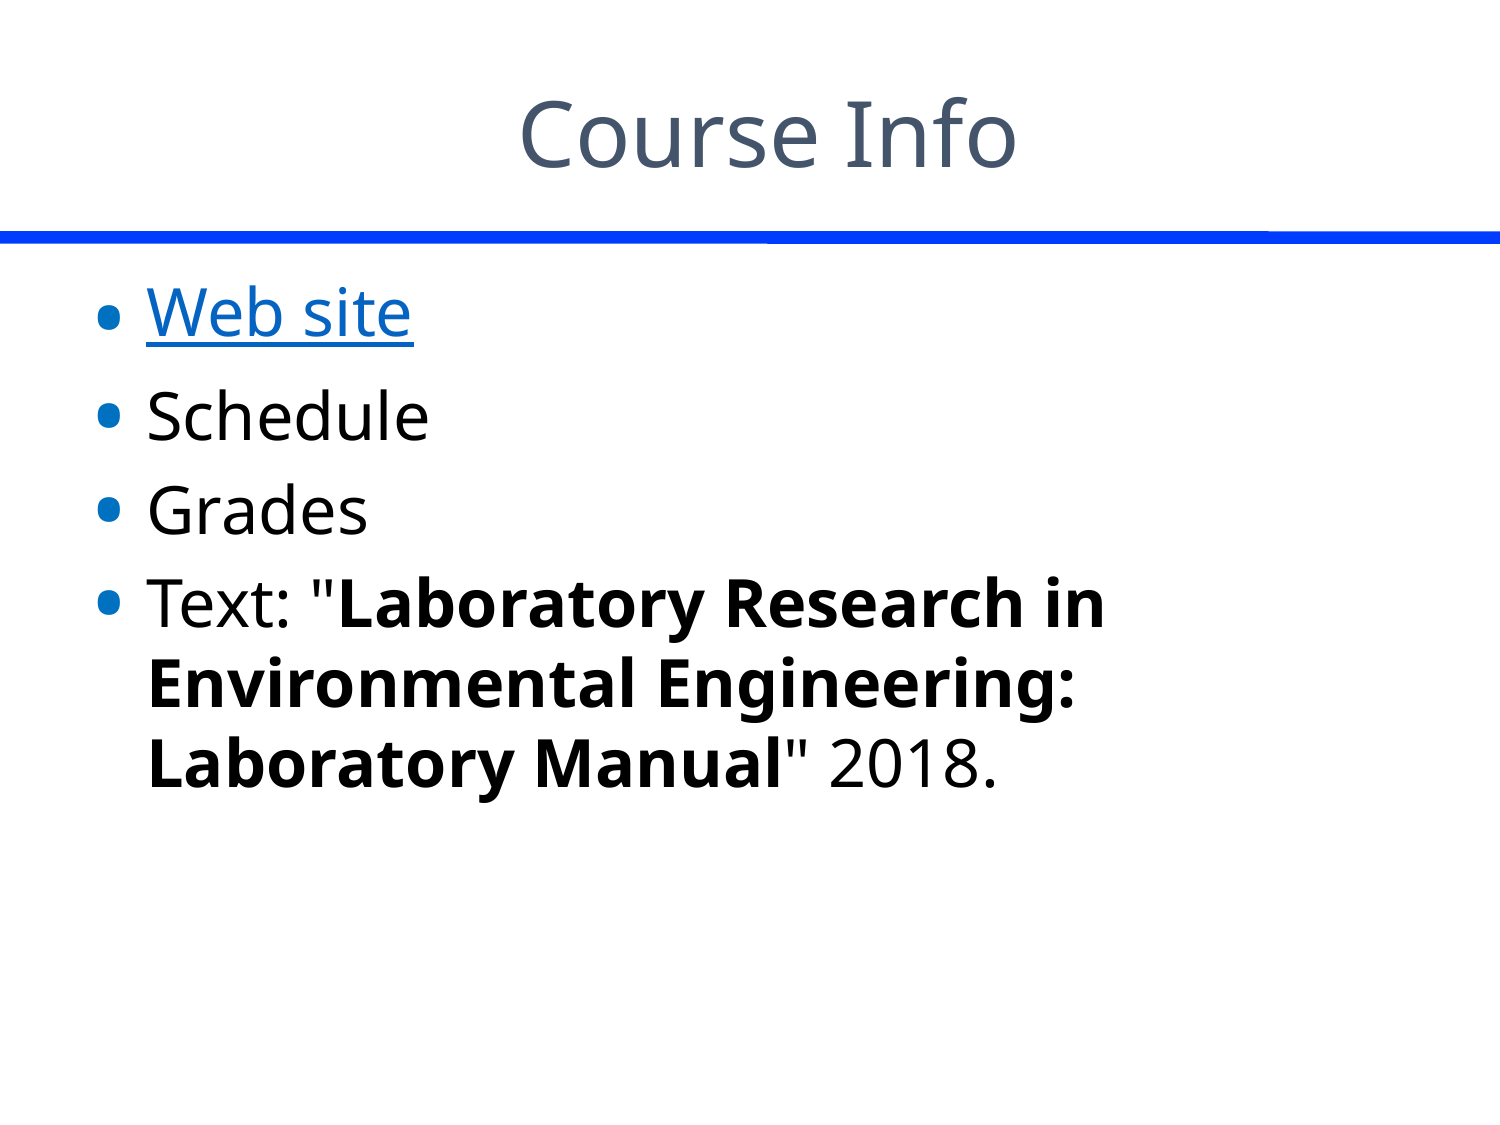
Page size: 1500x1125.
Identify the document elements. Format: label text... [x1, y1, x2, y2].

list Web site Schedule Grades Text: "Laboratory Research in Environmental Engineering: Laboratory Manual" 2018. [74, 262, 1426, 1006]
title Course Info [75, 37, 1463, 225]
